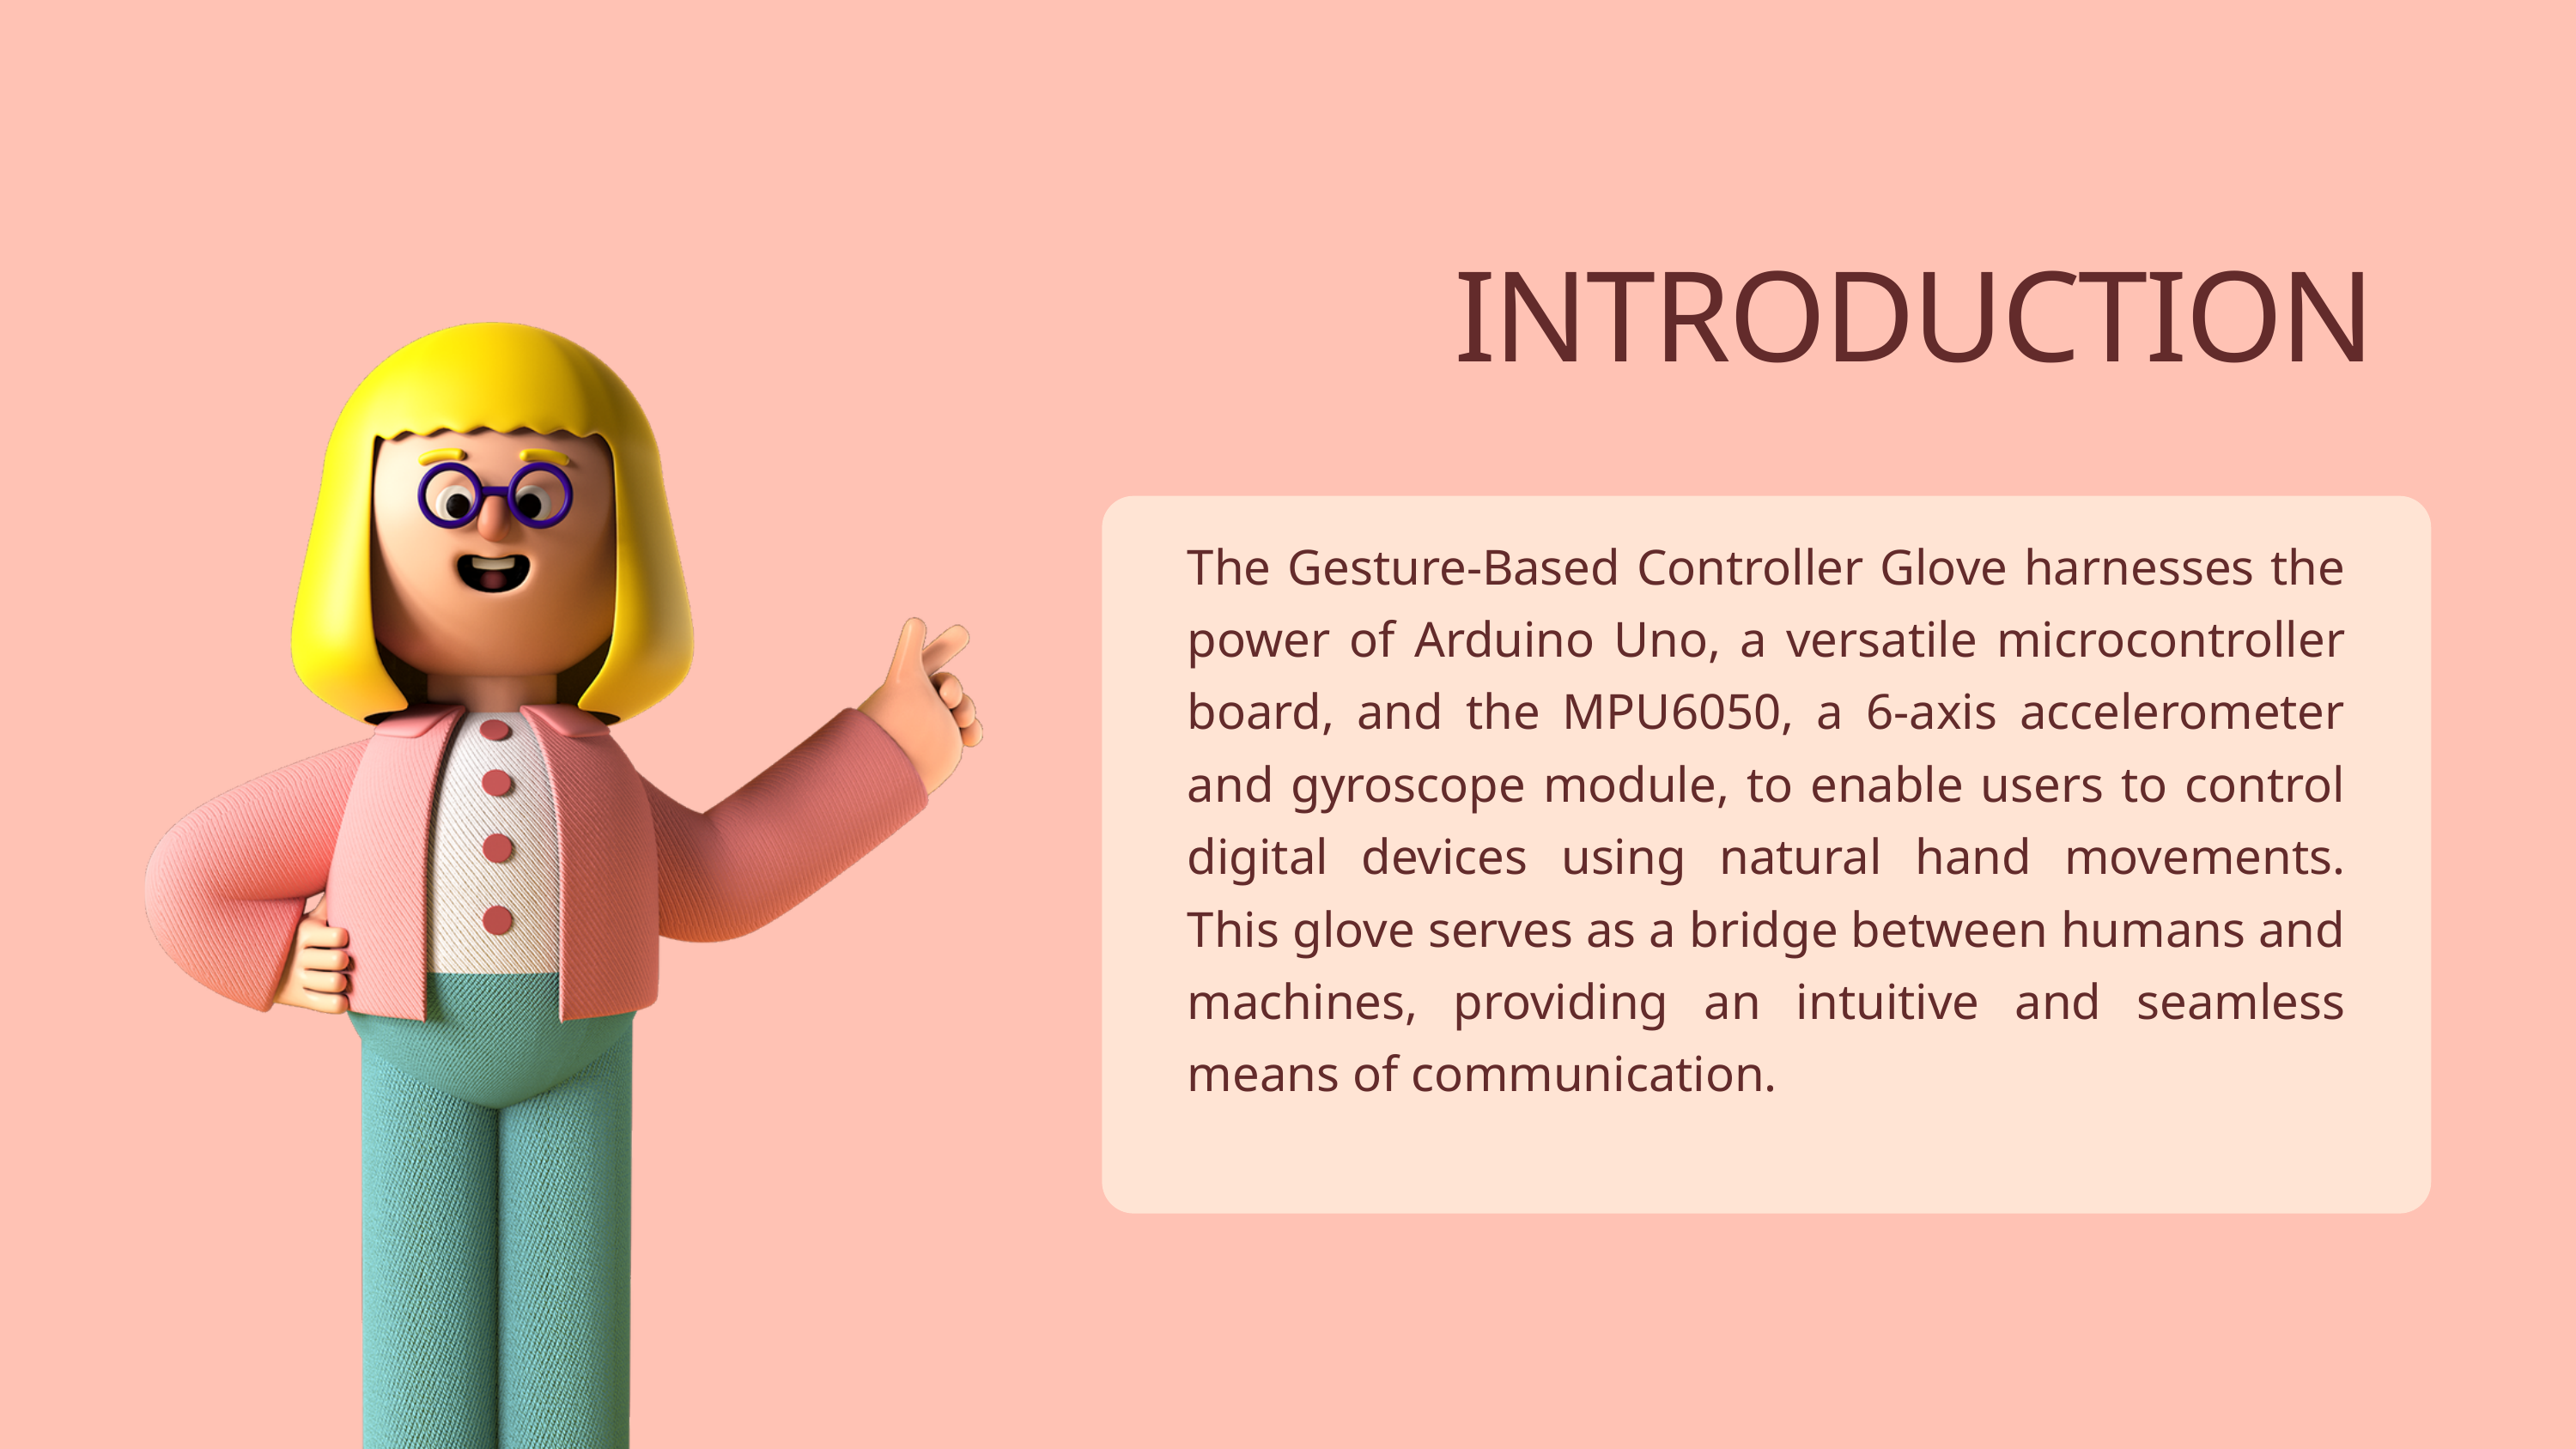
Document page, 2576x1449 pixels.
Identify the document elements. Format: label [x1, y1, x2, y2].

text_box [1102, 234, 2432, 1214]
text_box [144, 322, 984, 1449]
